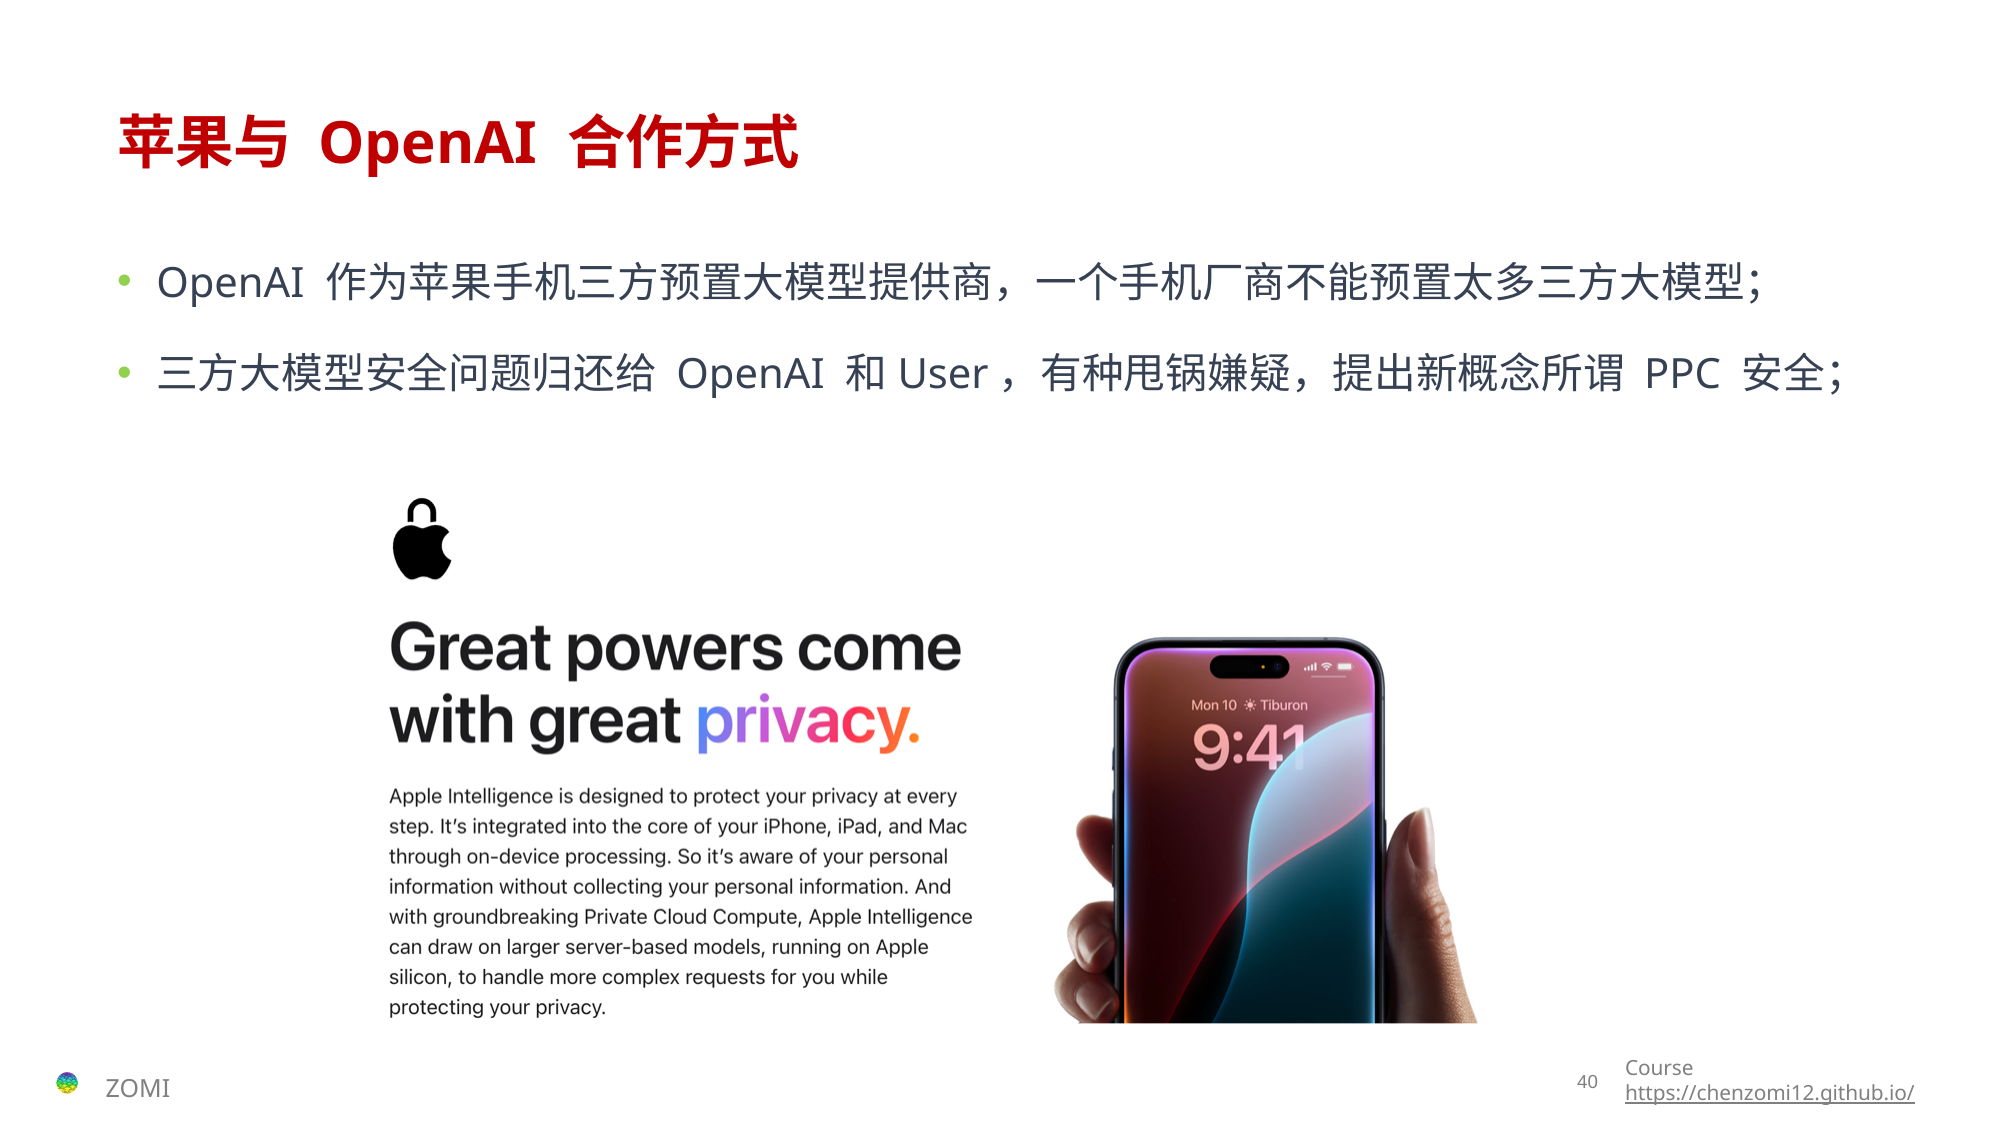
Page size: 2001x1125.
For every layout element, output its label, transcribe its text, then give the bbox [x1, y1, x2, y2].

list OpenAI 作为苹果手机三方预置大模型提供商，一个手机厂商不能预置太多三方大模型； 三方大模型安全问题归还给 OpenAI 和User，有种甩锅嫌疑，提出新概念所谓 PPC 安全； [102, 223, 1901, 1043]
picture [57, 1073, 77, 1093]
title 苹果与 OpenAI 合作方式 [102, 91, 1901, 189]
picture [305, 476, 1582, 1024]
